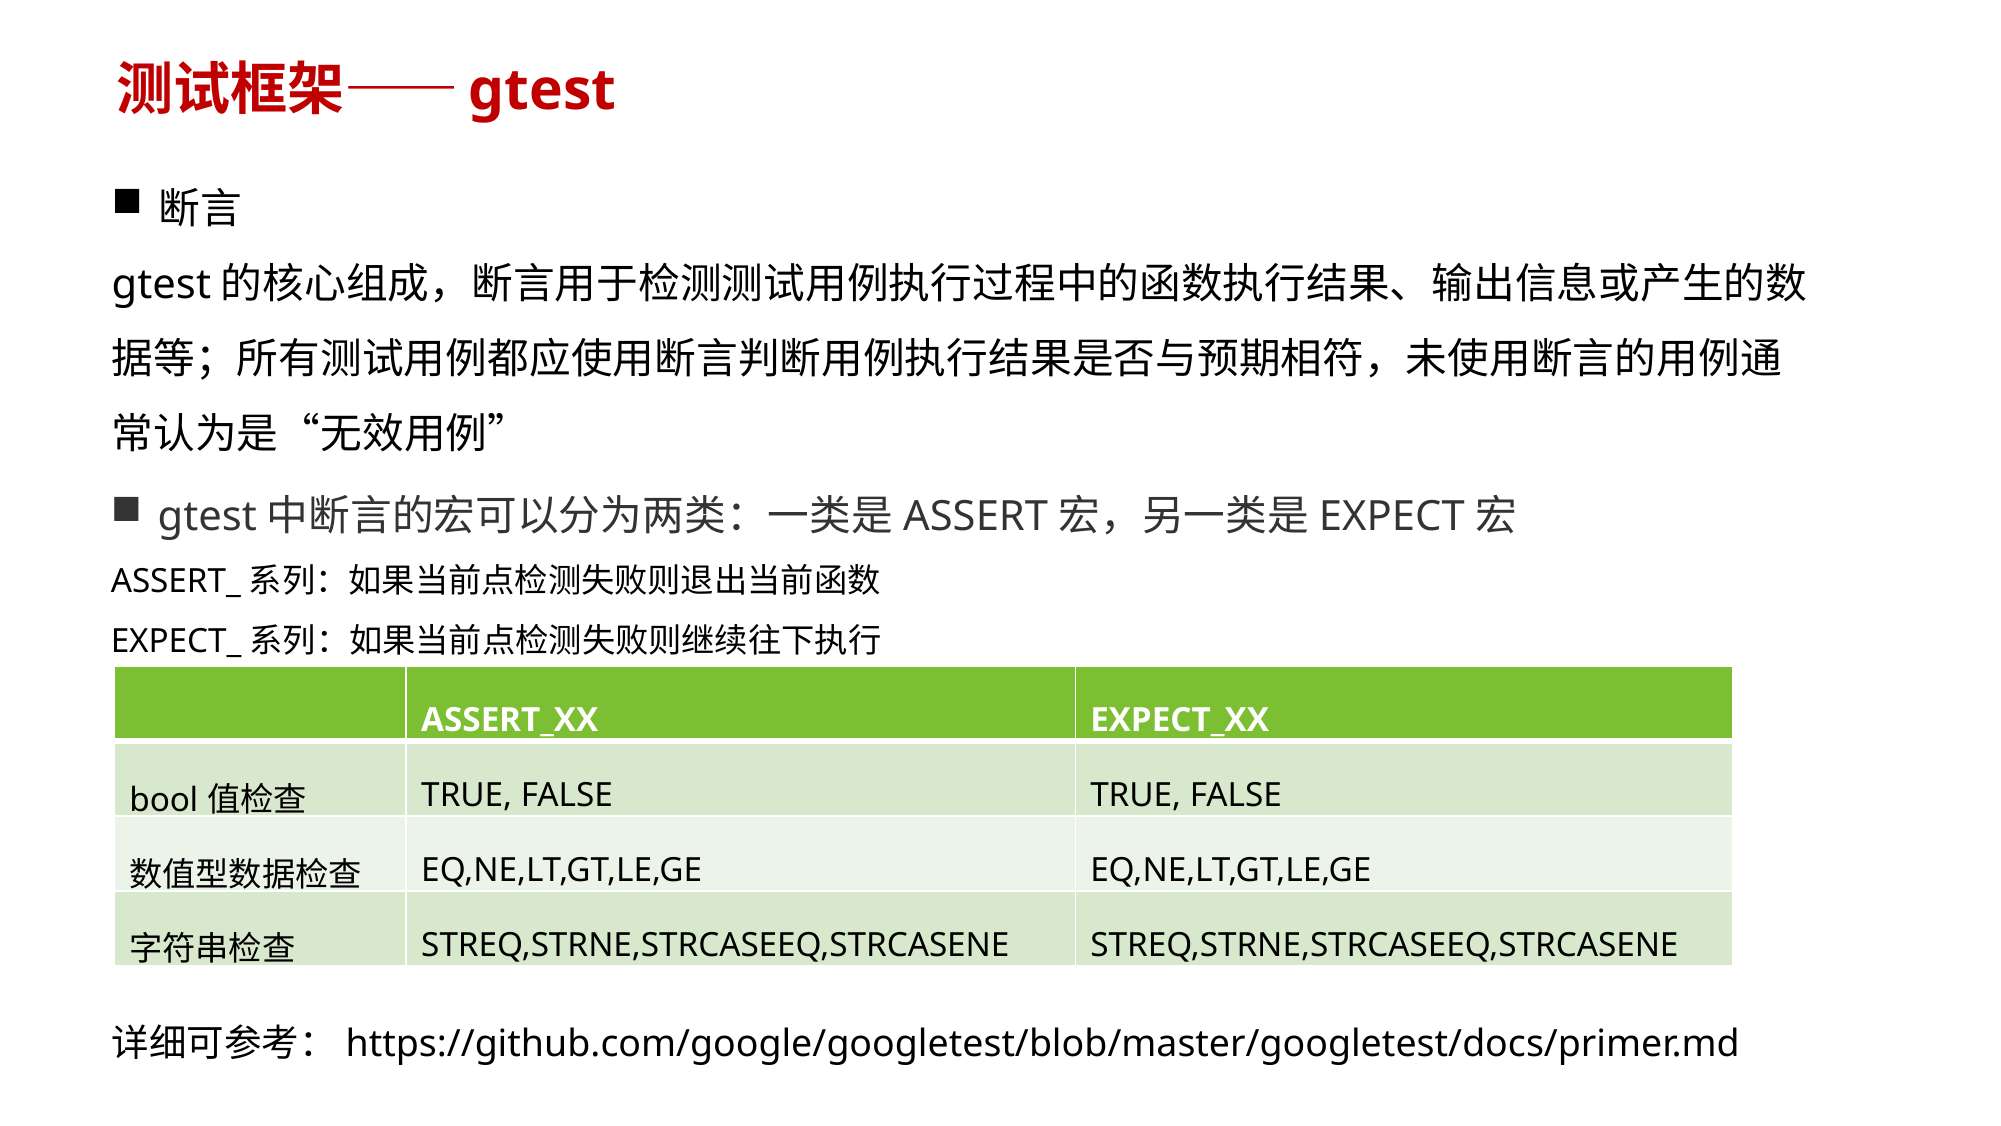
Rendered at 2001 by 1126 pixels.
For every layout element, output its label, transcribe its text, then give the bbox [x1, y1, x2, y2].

table_header ASSERT_XX [407, 667, 1075, 738]
text_box 断言 gtest的核心组成，断言用于检测测试用例执行过程中的函数执行结果、输出信息或产生的数据等；所有测试用例都应使用断言判断用例执行结果是否与预期相符，未使用断言的用例通常认为是“无效用例” [96, 149, 1828, 456]
table_cell TRUE, FALSE [407, 744, 1075, 815]
table_cell STREQ,STRNE,STRCASEEQ,STRCASENE [1076, 892, 1732, 965]
table_cell 字符串检查 [115, 892, 405, 965]
table_cell EQ,NE,LT,GT,LE,GE [407, 817, 1075, 890]
table_header EXPECT_XX [1076, 667, 1732, 738]
table_header [115, 667, 405, 738]
table_cell EQ,NE,LT,GT,LE,GE [1076, 817, 1732, 890]
text_box 详细可参考：https://github.com/google/googletest/blob/master/googletest/docs/primer.md [96, 1011, 1804, 1072]
table_cell TRUE, FALSE [1076, 744, 1732, 815]
text_box gtest中断言的宏可以分为两类：一类是ASSERT宏，另一类是EXPECT宏 ASSERT_系列：如果当前点检测失败则退出当前函数 EXPECT_系列：如果当前点检测失败则继续往下执行 [96, 456, 2001, 667]
title 测试框架——gtest [96, 42, 1916, 132]
table_cell 数值型数据检查 [115, 817, 405, 890]
table_cell STREQ,STRNE,STRCASEEQ,STRCASENE [407, 892, 1075, 965]
table_cell bool值检查 [115, 744, 405, 815]
